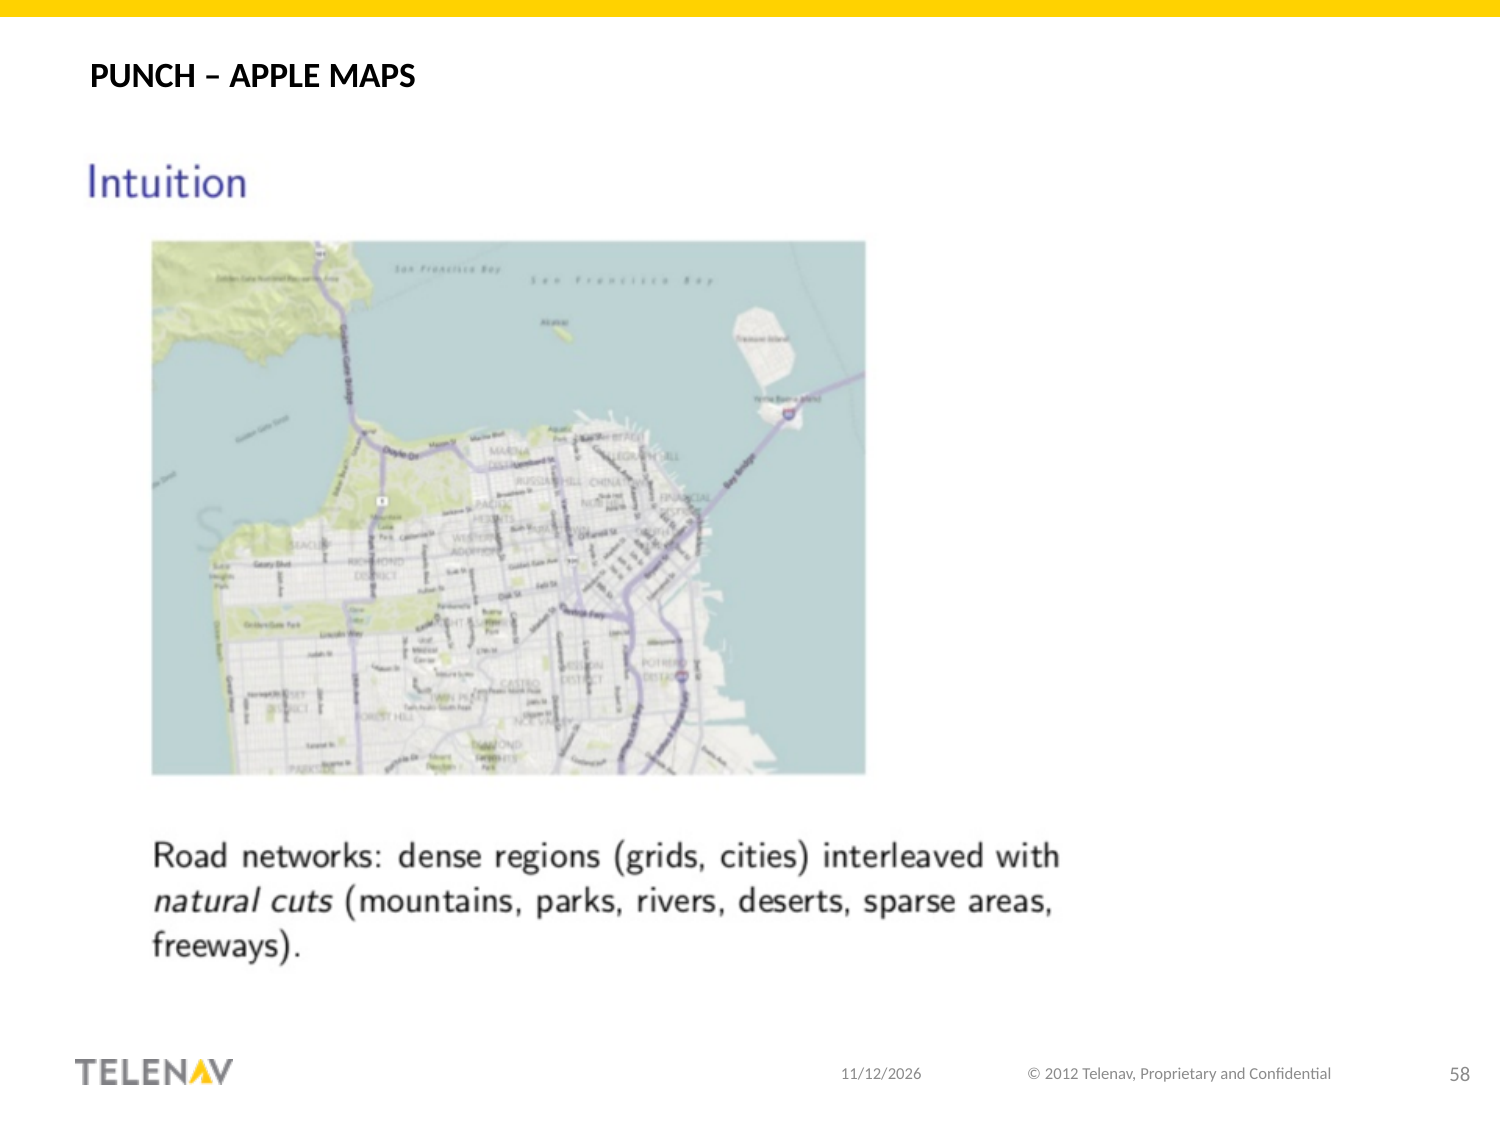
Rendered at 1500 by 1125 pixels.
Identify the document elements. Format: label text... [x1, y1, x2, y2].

picture [75, 1059, 233, 1085]
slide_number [825, 1042, 945, 1103]
footer © 2012 Telenav, Proprietary and Confidential [1006, 1042, 1353, 1103]
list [74, 145, 1231, 974]
slide_number 58 [1420, 1042, 1486, 1103]
title PUNCH – Apple Maps [75, 45, 1486, 146]
